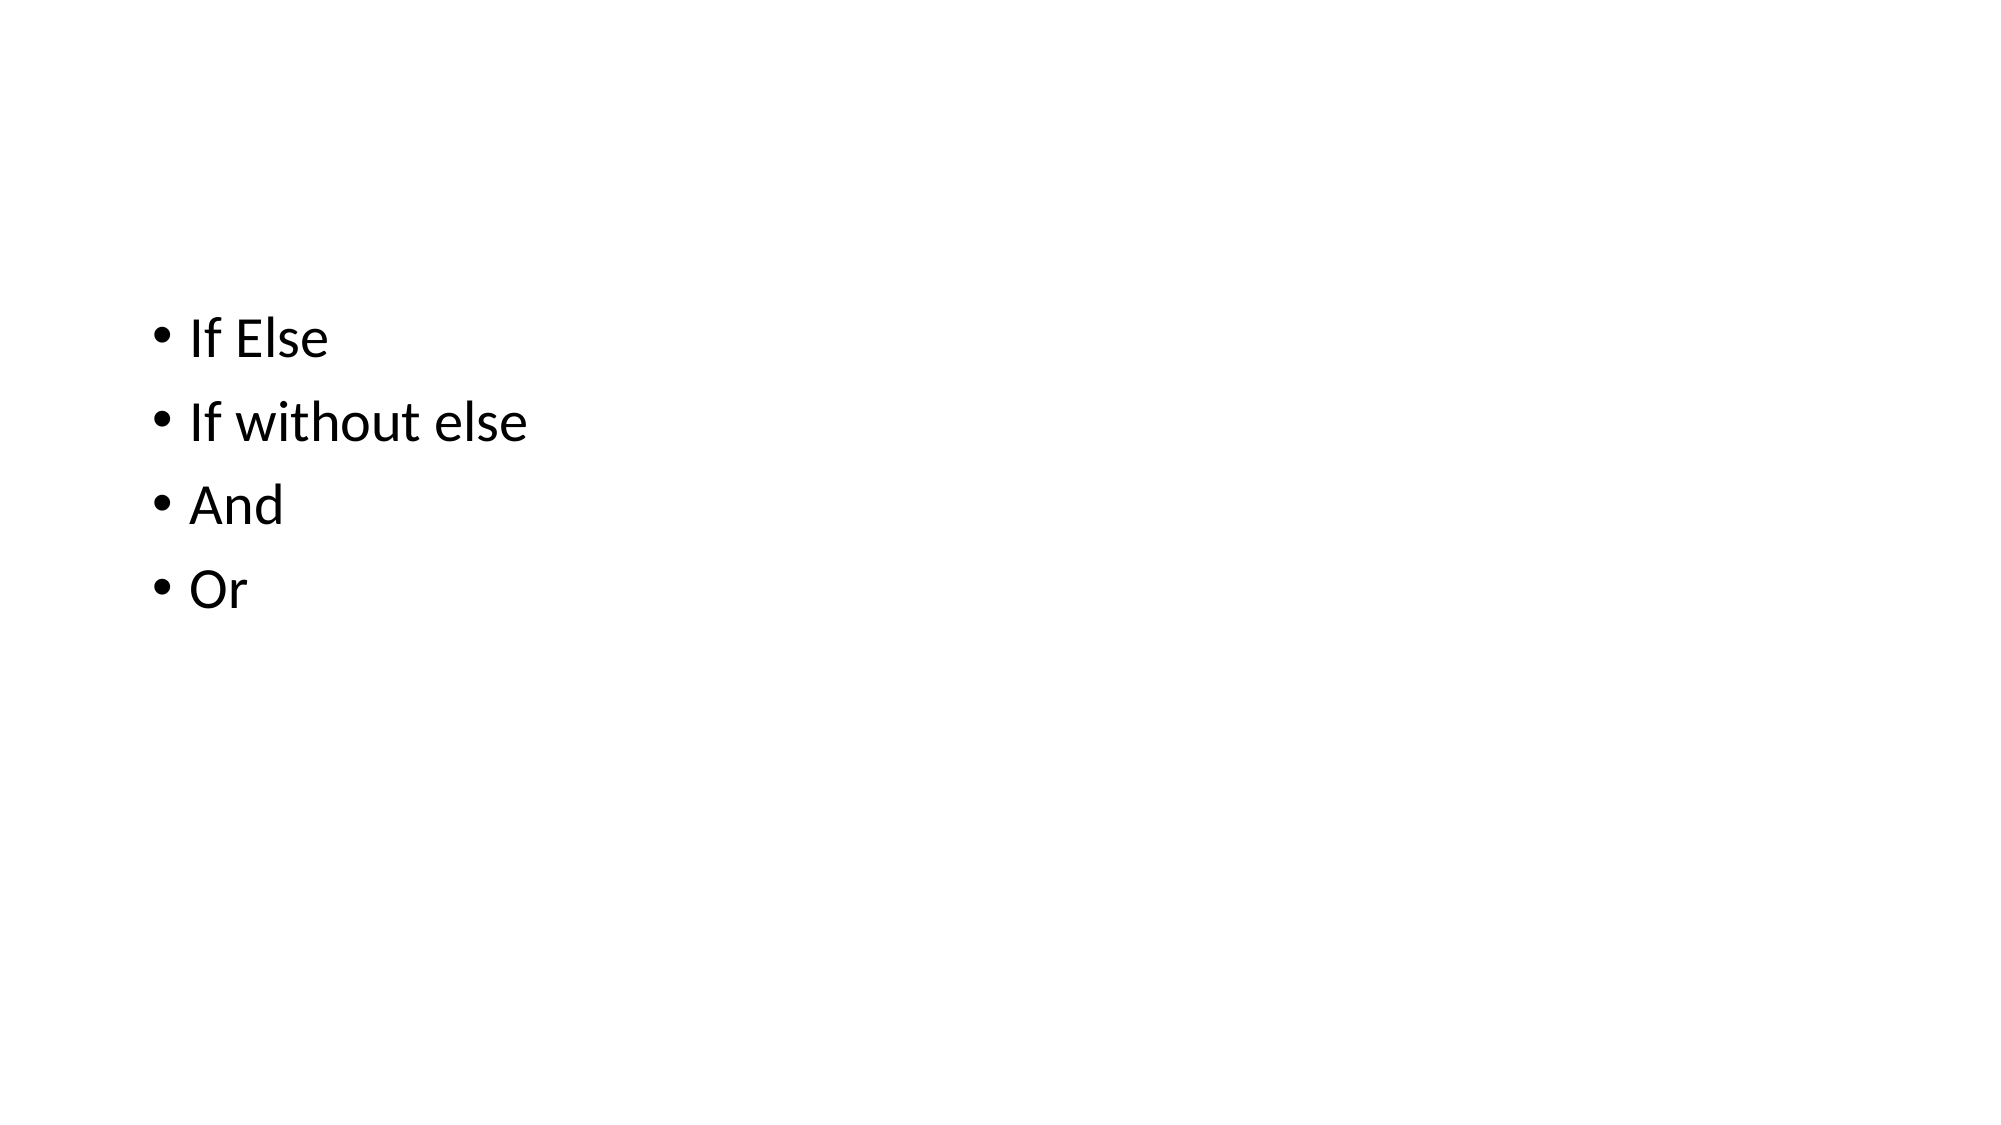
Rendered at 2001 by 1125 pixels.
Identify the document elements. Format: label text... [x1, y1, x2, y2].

list If Else If without else And Or [137, 299, 1863, 1014]
